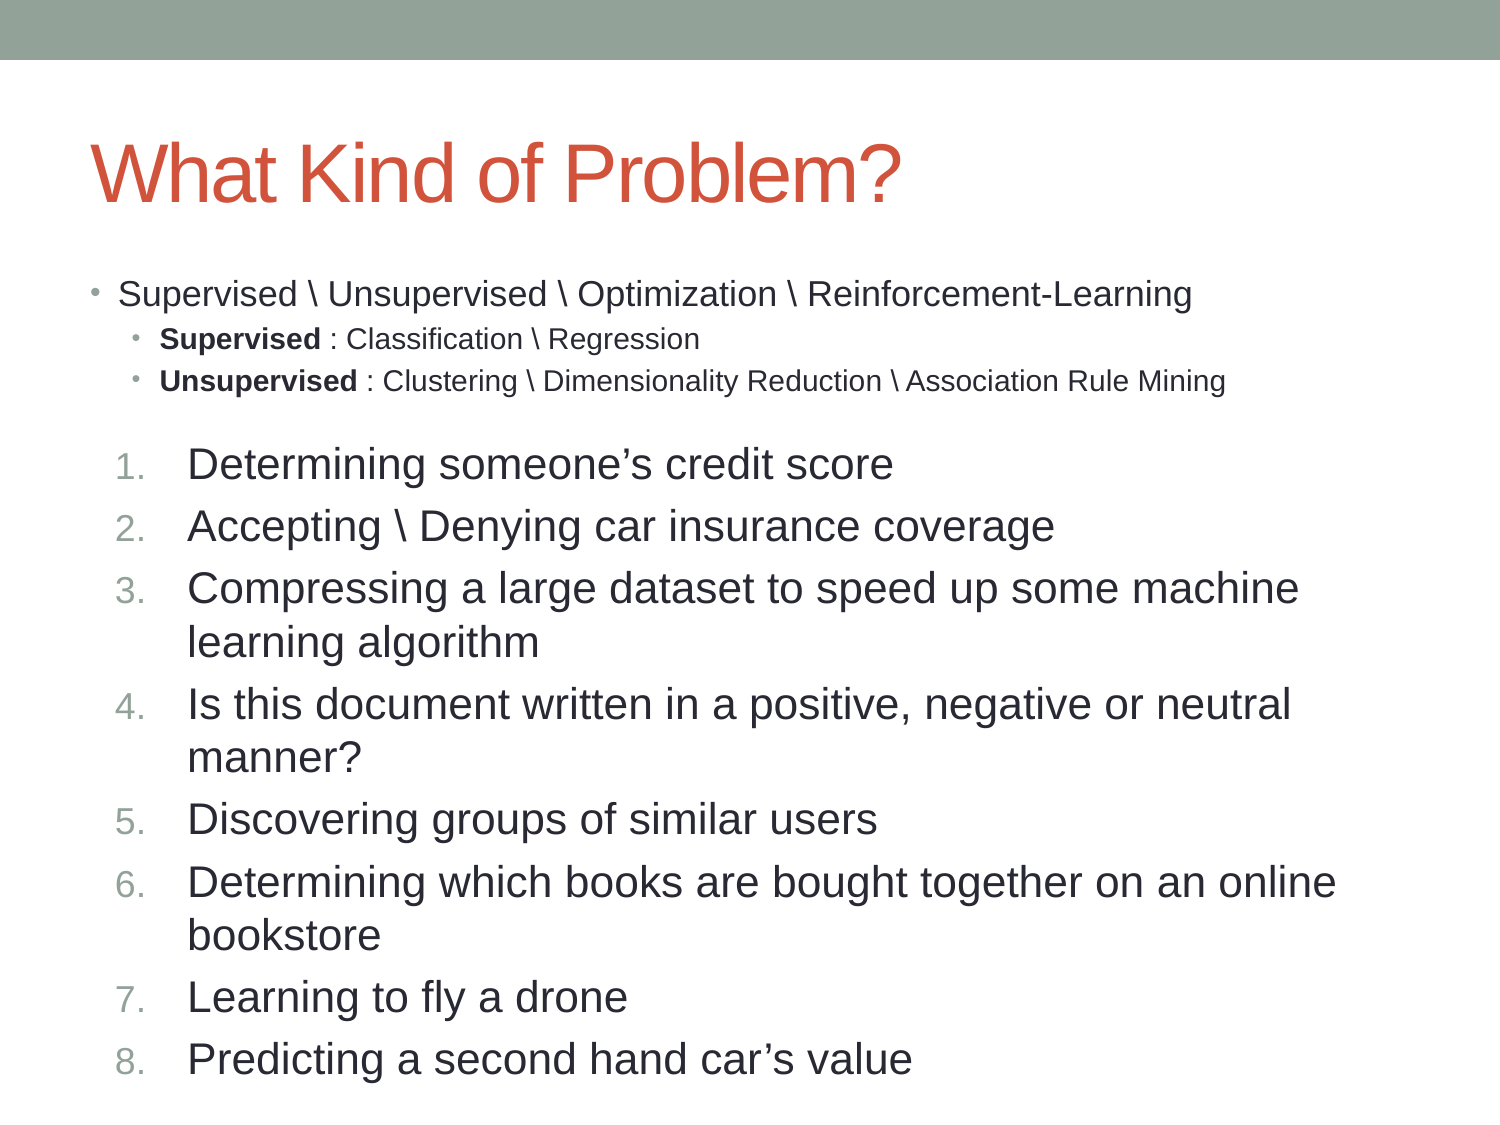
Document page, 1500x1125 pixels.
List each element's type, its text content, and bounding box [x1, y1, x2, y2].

list Supervised \ Unsupervised \ Optimization \ Reinforcement-Learning Supervised : Classification \ Regression Unsupervised : Clustering \ Dimensionality Reduction \ Association Rule Mining [75, 262, 1425, 408]
text_box Determining someone’s credit score Accepting \ Denying car insurance coverage Compressing a large dataset to speed up some machine learning algorithm Is this document written in a positive, negative or neutral manner? Discovering groups of similar users Determining which books are bought together on an online bookstore Learning to fly a drone Predicting a second hand car’s value [99, 427, 1450, 1097]
title What Kind of Problem? [75, 87, 1425, 250]
